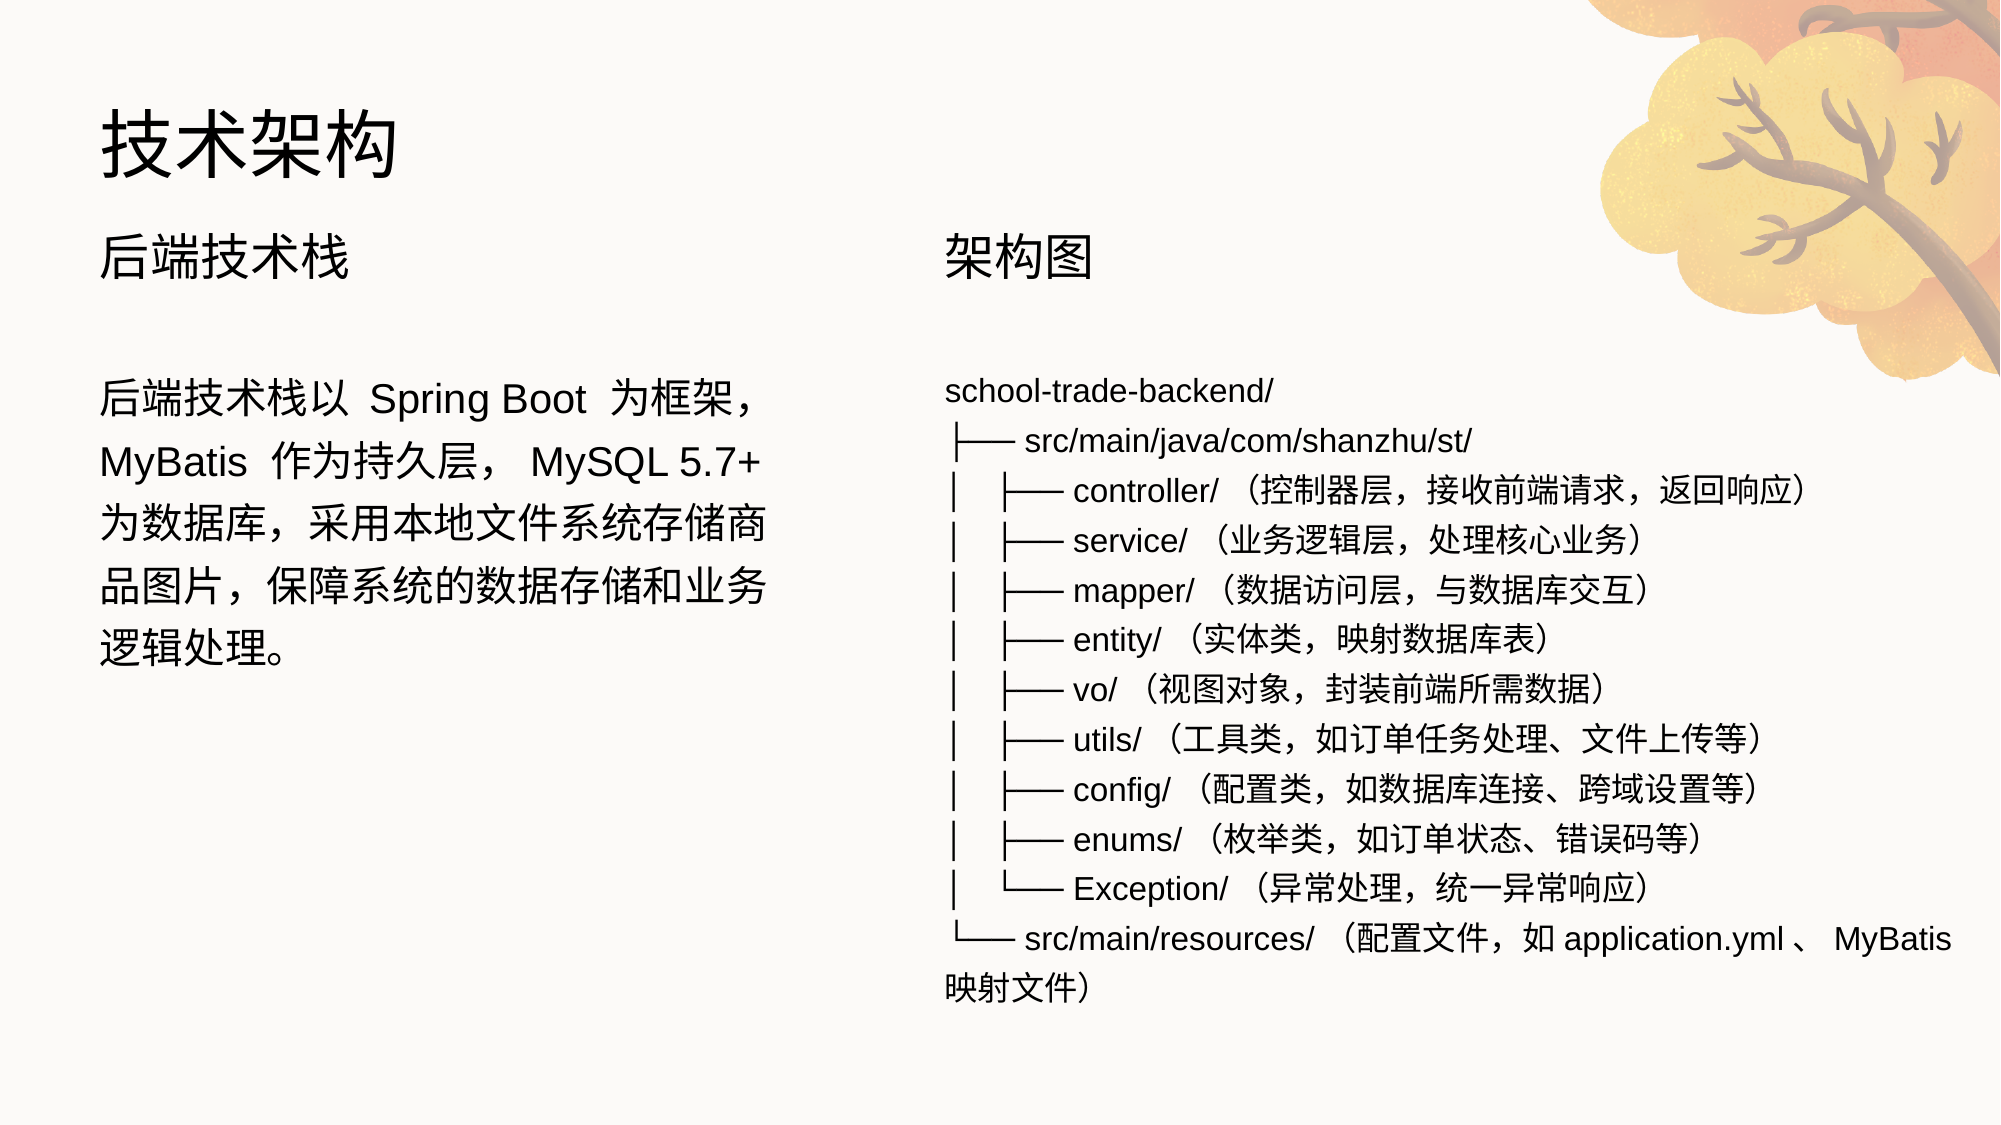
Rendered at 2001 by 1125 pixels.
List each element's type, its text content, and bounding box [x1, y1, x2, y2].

title 技术架构 [99, 87, 1900, 188]
list 后端技术栈 [99, 219, 634, 286]
list 架构图 [944, 219, 1479, 286]
list school-trade-backend/ ├── src/main/java/com/shanzhu/st/ │ ├── controller/（控制器层，接收前端请求，返回响应） │ ├── service/（业务逻辑层，处理核心业务） │ ├── mapper/（数据访问层，与数据库交互） │ ├── entity/（实体类，映射数据库表） │ ├── vo/（视图对象，封装前端所需数据） │ ├── utils/（工具类，如订单任务处理、文件上传等） │ ├── config/（配置类，如数据库连接、跨域设置等） │ ├── enums/（枚举类，如订单状态、错误码等） │ └── Exception/（异常处理，统一异常响应） └── src/main/resources/（配置文件，如application.yml、MyBatis映射文件） [944, 359, 1965, 1033]
list 后端技术栈以 Spring Boot 为框架，MyBatis 作为持久层，MySQL 5.7+ 为数据库，采用本地文件系统存储商品图片，保障系统的数据存储和业务逻辑处理。 [99, 359, 807, 836]
